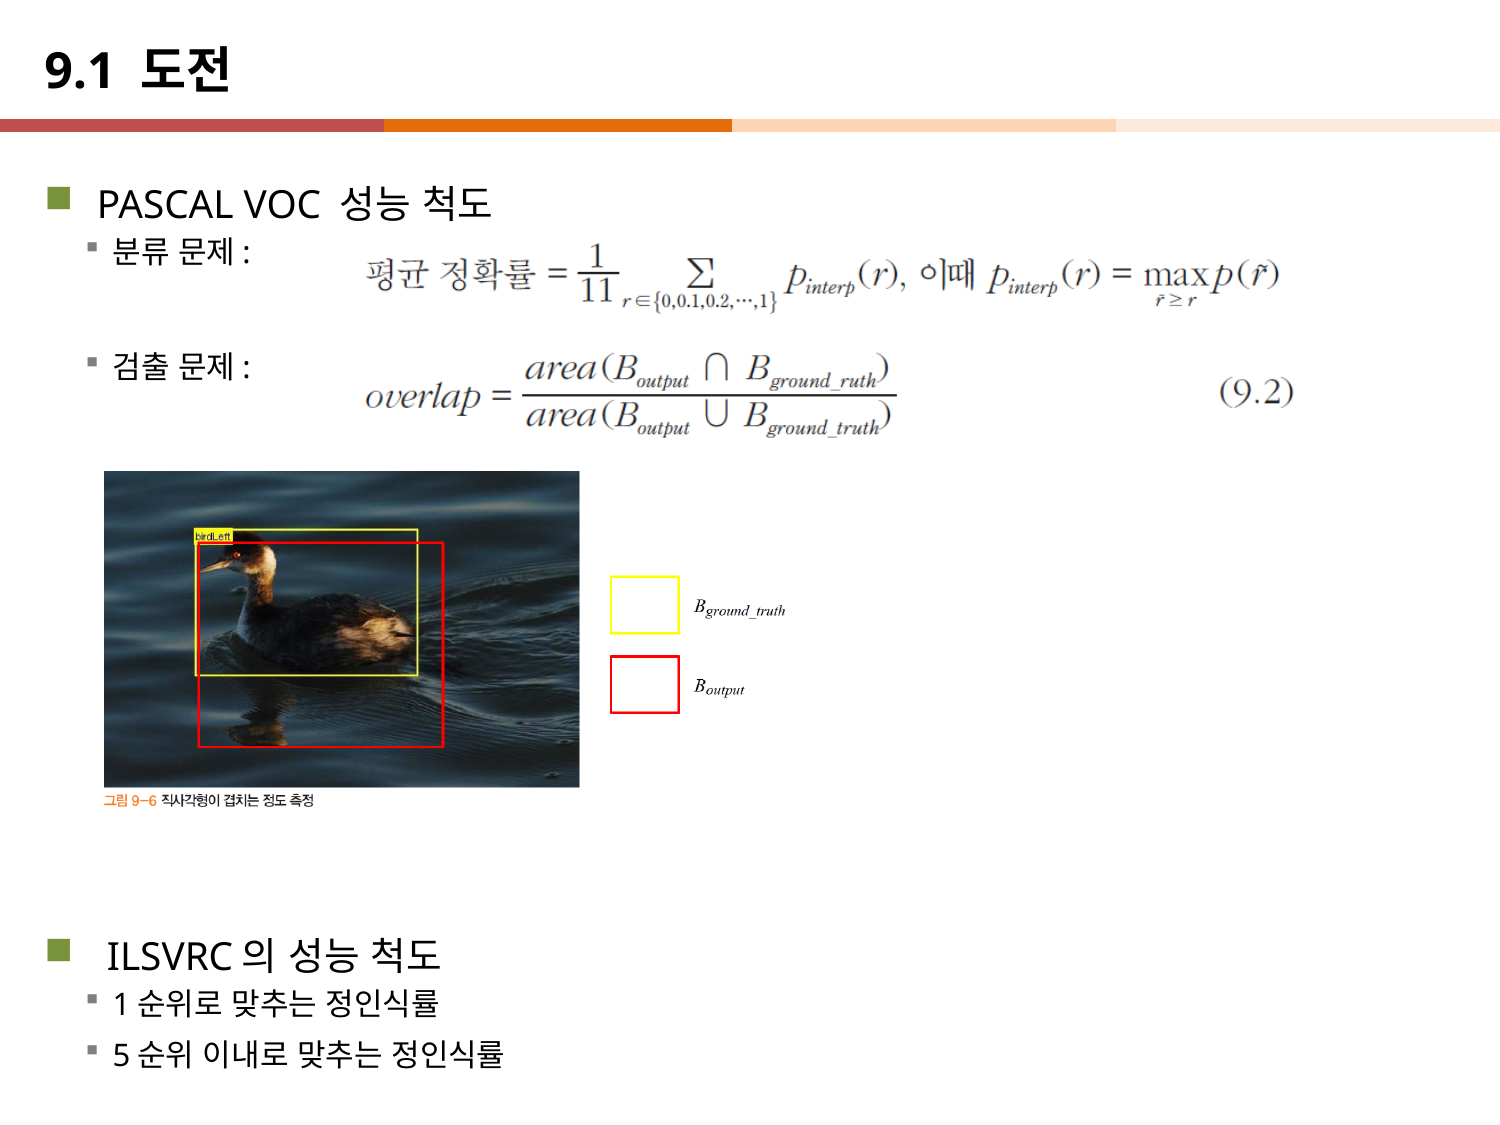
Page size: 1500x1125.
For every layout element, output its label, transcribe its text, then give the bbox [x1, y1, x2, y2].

list PASCAL VOC 성능 척도 분류 문제: 검출 문제: ILSVRC의 성능 척도 1순위로 맞추는 정인식률 5순위 이내로 맞추는 정인식률 [29, 148, 1471, 1083]
picture [100, 467, 787, 811]
title 9.1 도전 [29, 23, 1270, 114]
picture [362, 231, 1294, 330]
picture [360, 337, 1306, 455]
